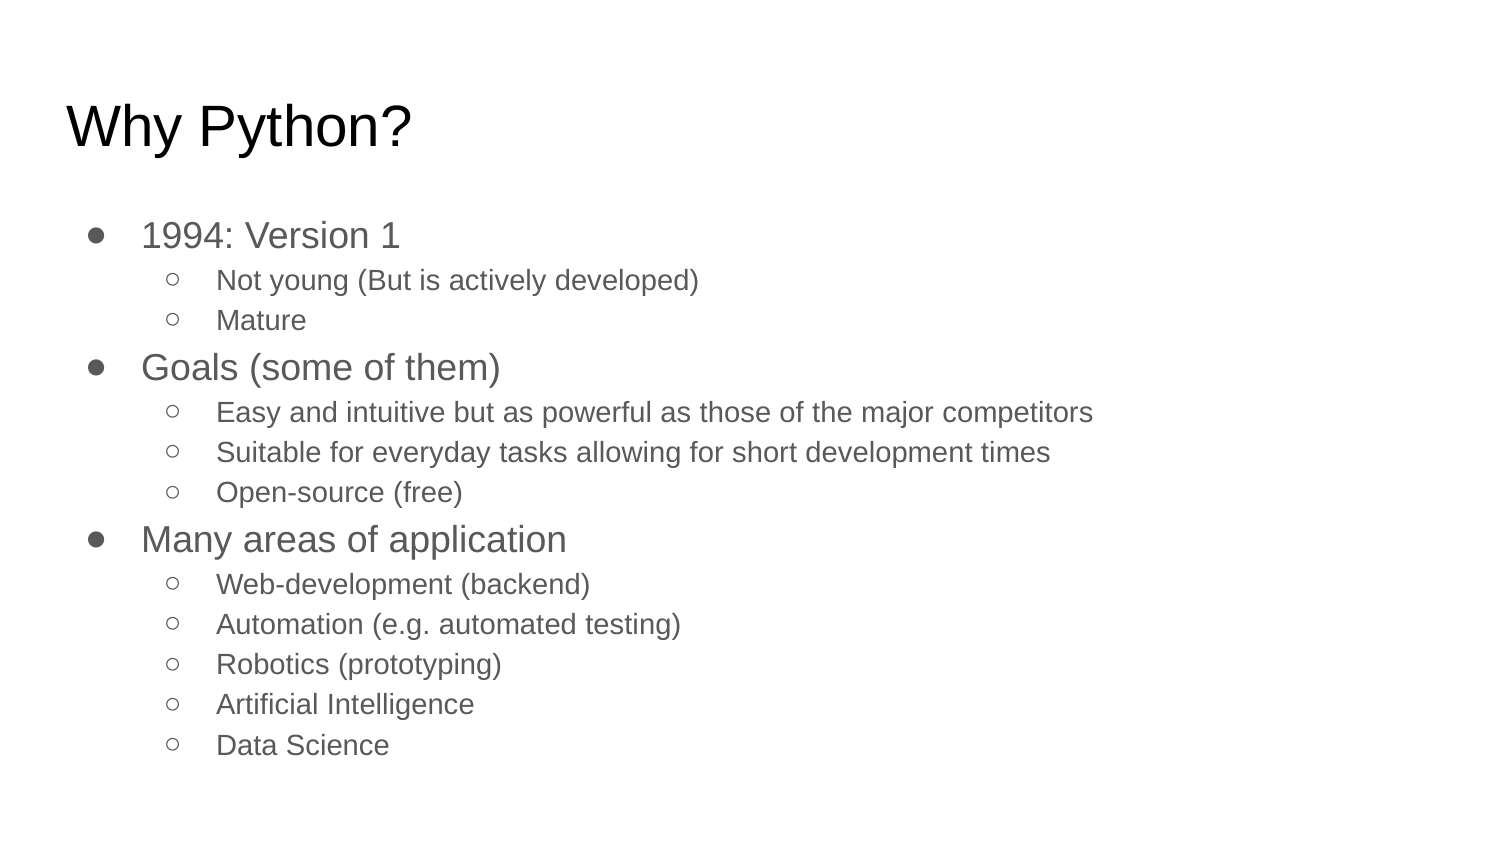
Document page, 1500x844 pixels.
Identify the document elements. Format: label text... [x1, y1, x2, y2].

title Why Python? [51, 72, 1449, 167]
list 1994: Version 1 Not young (But is actively developed) Mature Goals (some of them) Easy and intuitive but as powerful as those of the major competitors Suitable for everyday tasks allowing for short development times Open-source (free) Many areas of application Web-development (backend) Automation (e.g. automated testing) Robotics (prototyping) Artificial Intelligence Data Science [51, 189, 1449, 787]
